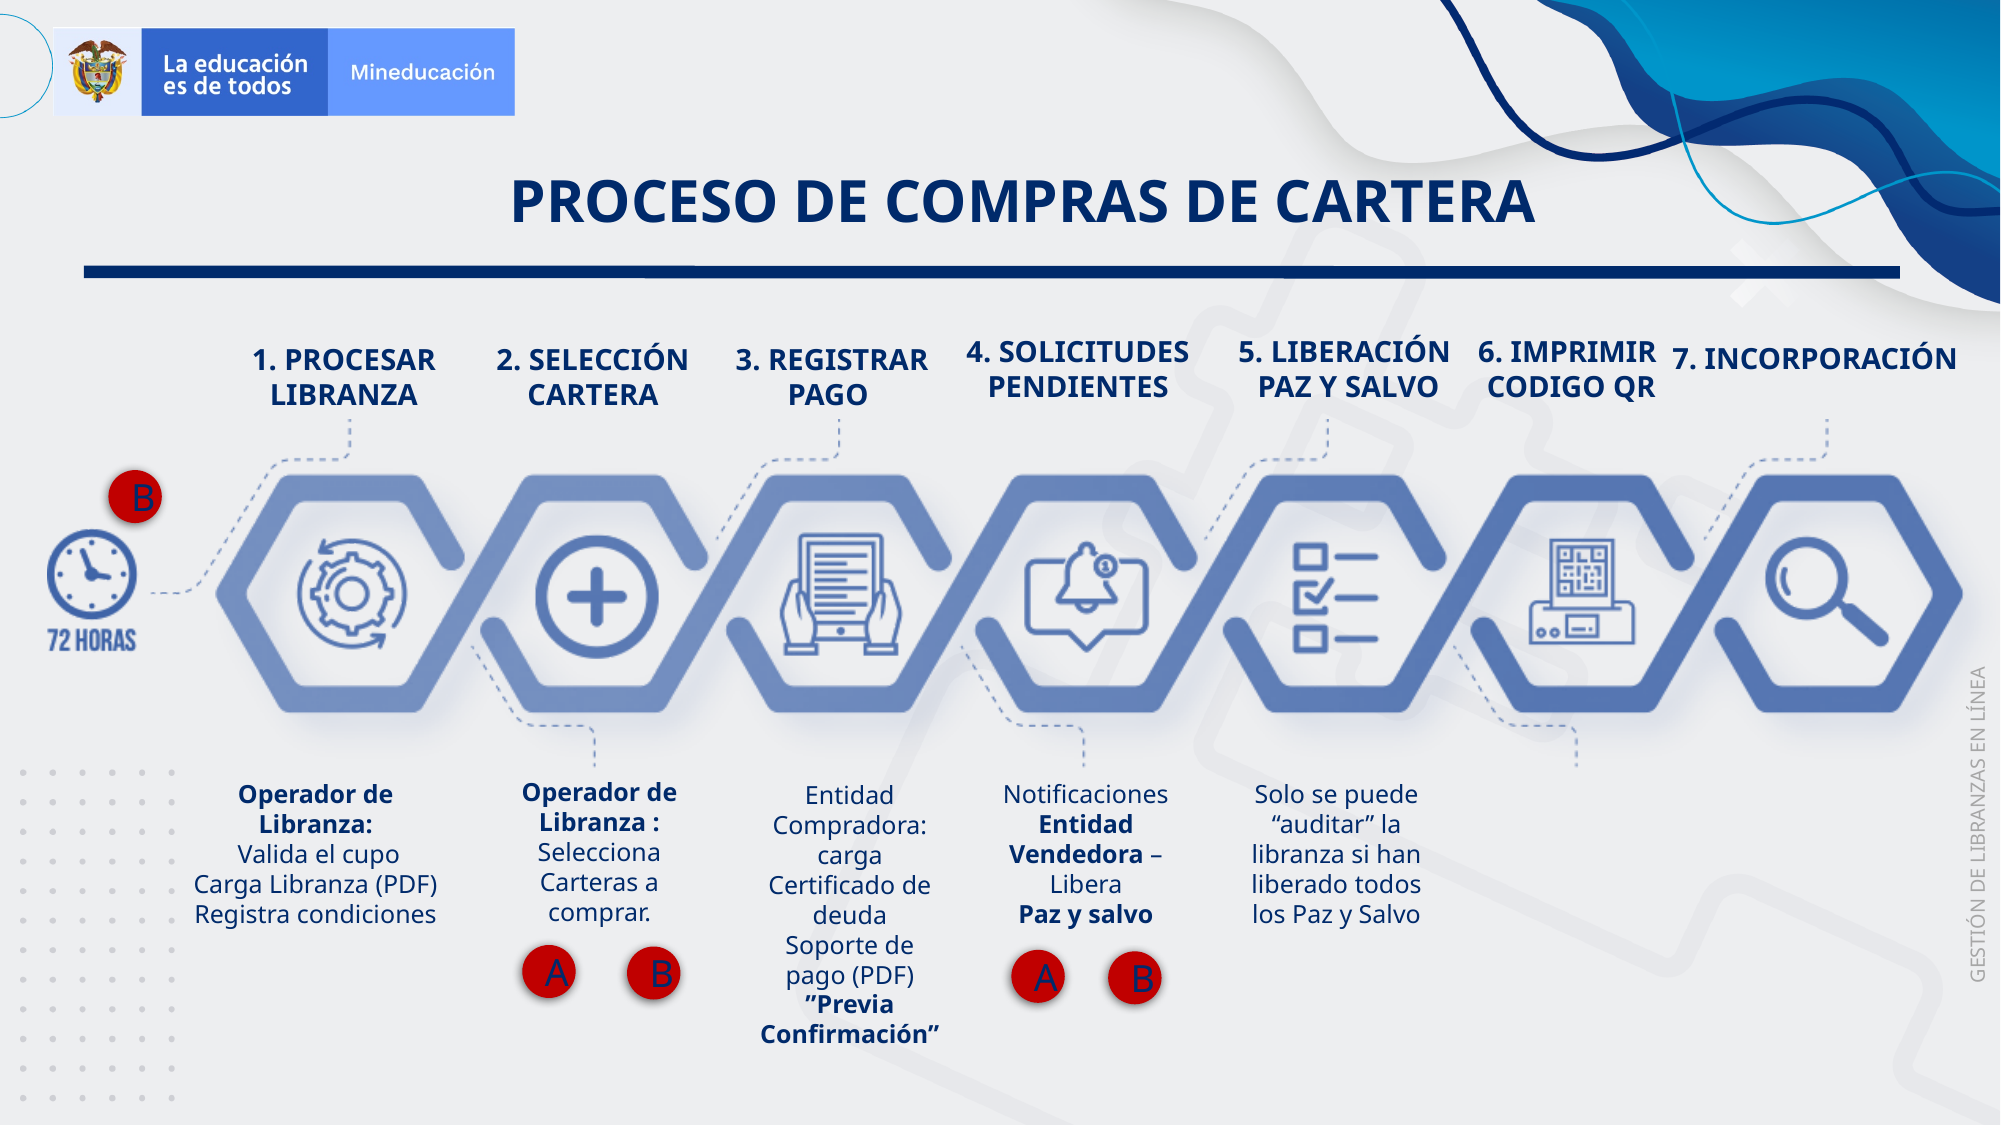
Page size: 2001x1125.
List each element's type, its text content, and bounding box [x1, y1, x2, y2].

text_box Operador de Libranza: Valida el cupo Carga Libranza (PDF) Registra condiciones [166, 798, 465, 936]
text_box B [1108, 951, 1162, 1005]
picture [1676, 79, 2001, 221]
text_box Operador de Libranza : Selecciona Carteras a comprar. [473, 798, 726, 934]
text_box 2. SELECCIÓN CARTERA [481, 333, 705, 419]
text_box Entidad Compradora: carga Certificado de deuda Soporte de pago (PDF) ”Previa Confirmación” [740, 798, 960, 1057]
text_box A [1011, 949, 1065, 1003]
picture [1975, 0, 2001, 6]
text_box Solo se puede “auditar” la libranza si han liberado todos los Paz y Salvo [1228, 798, 1445, 936]
text_box PROCESO de compras de cartera [385, 158, 1661, 249]
text_box Gestión de Libranzas en línea [1953, 798, 2000, 1056]
text_box A [522, 945, 576, 998]
text_box Notificaciones Entidad Vendedora – Libera Paz y salvo [959, 798, 1213, 937]
text_box 7. INCORPORACIÓN [1657, 333, 1973, 384]
text_box 6. IMPRIMIR CODIGO QR [1474, 325, 1680, 411]
text_box 1. PROCESAR LIBRANZA [236, 333, 451, 419]
text_box 3. REGISTRAR PAGO [720, 333, 944, 419]
text_box B [627, 946, 681, 1000]
picture [0, 0, 2001, 1125]
text_box 5. LIBERACIÓN PAZ Y SALVO [1223, 325, 1474, 411]
text_box 4. SOLICITUDES PENDIENTES [951, 325, 1205, 411]
